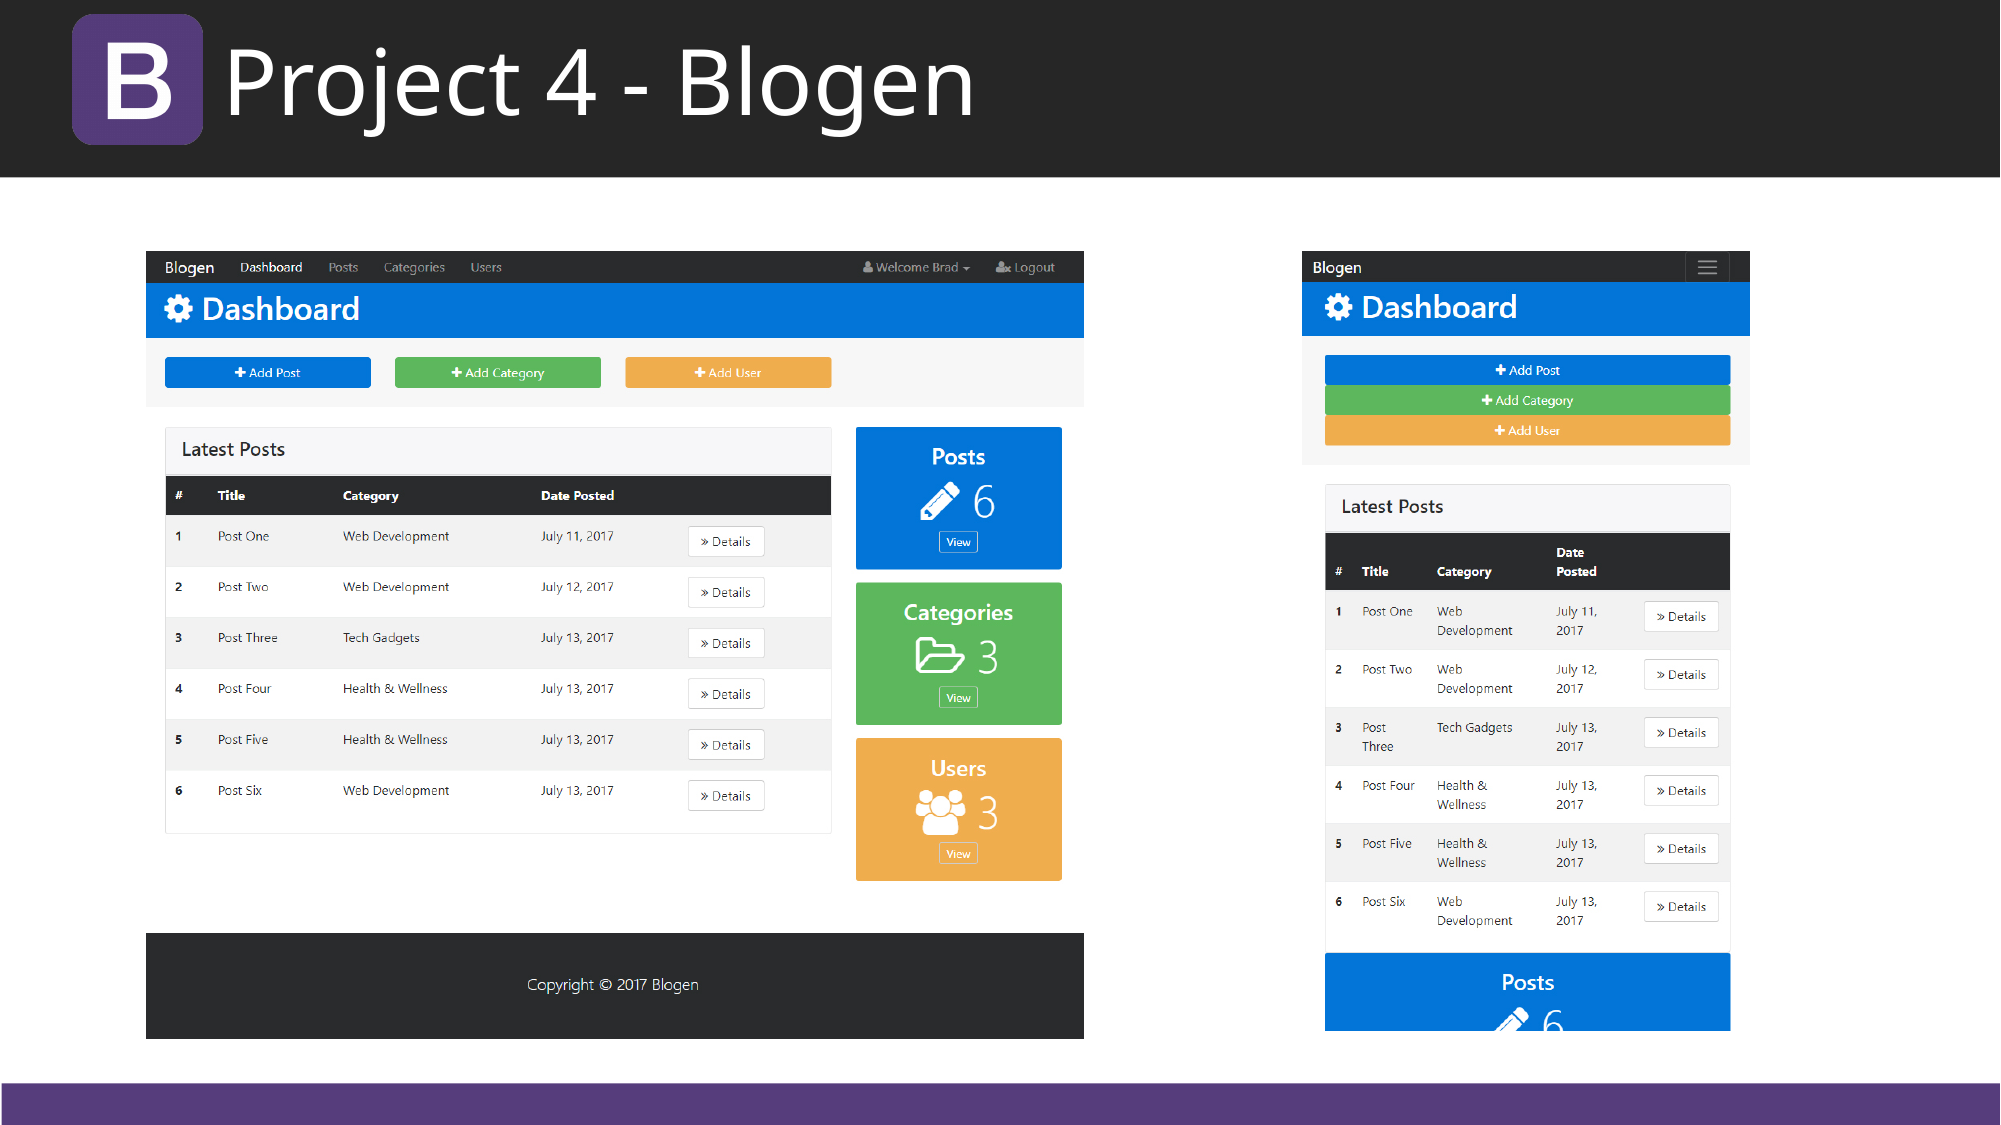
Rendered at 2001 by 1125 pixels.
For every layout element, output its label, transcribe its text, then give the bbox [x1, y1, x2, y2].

text_box [0, 0, 2000, 178]
picture [1301, 251, 1750, 1032]
picture [146, 251, 1084, 1039]
picture [72, 14, 203, 145]
text_box [1, 1082, 2000, 1125]
title Project 4 - Blogen [206, 16, 1253, 150]
